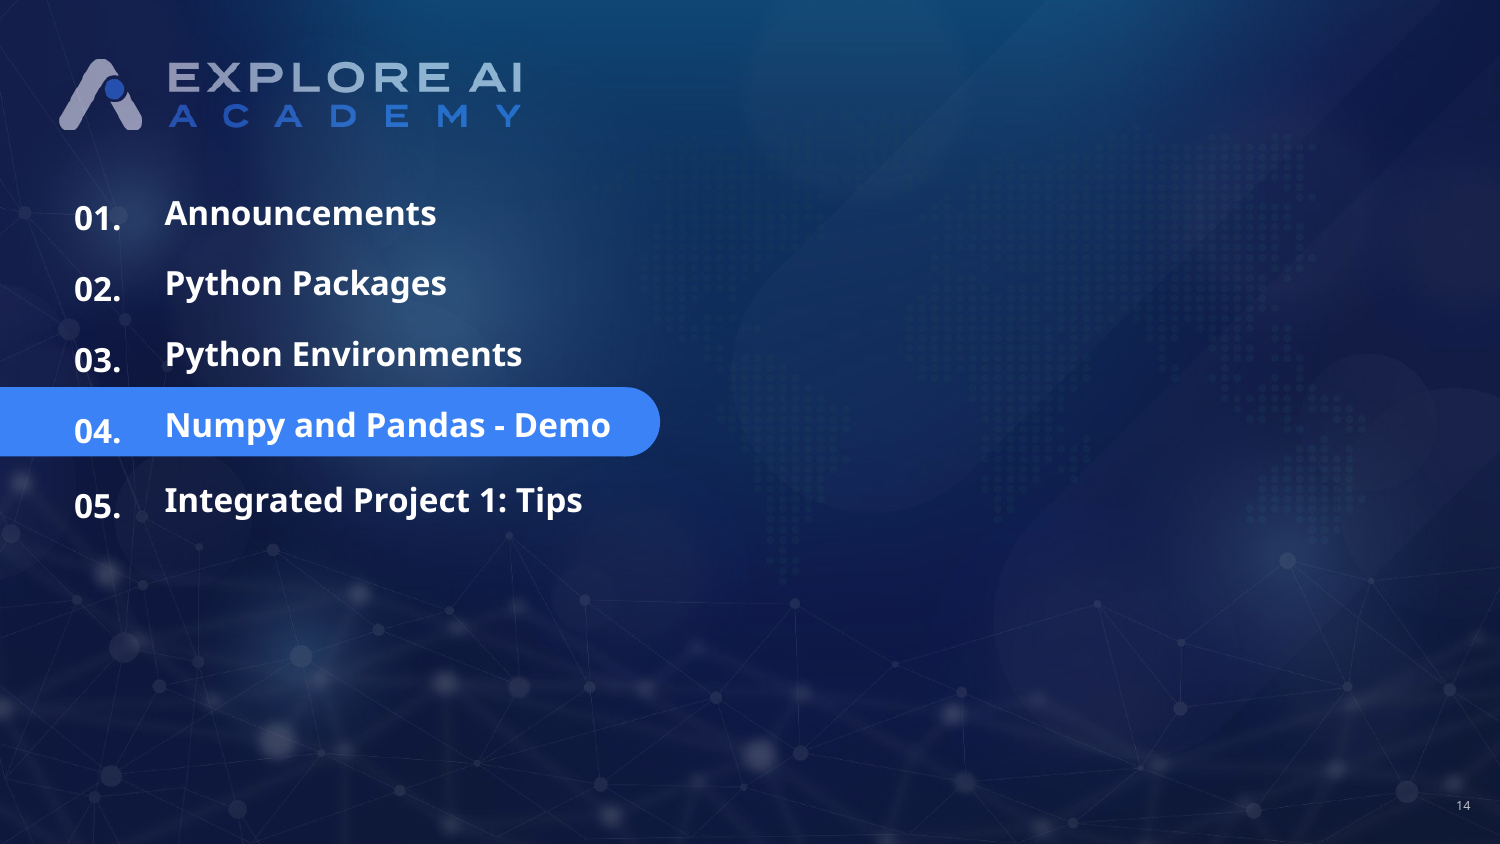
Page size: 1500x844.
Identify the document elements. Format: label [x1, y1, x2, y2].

text_box [0, 386, 661, 457]
picture [0, 0, 1500, 844]
